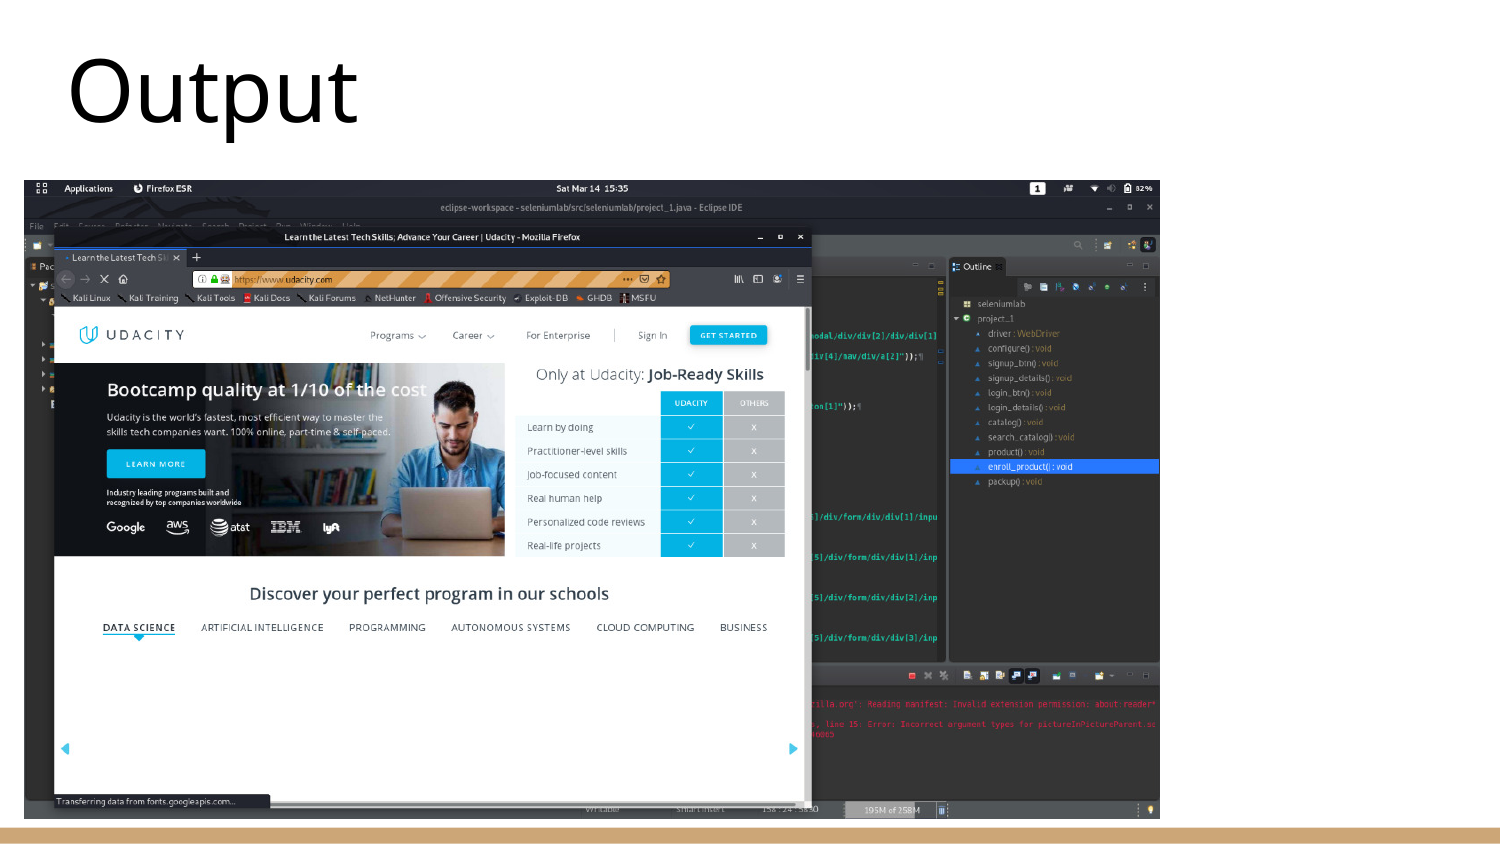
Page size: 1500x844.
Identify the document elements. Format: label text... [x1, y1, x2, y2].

title Output [51, 12, 1449, 156]
picture [24, 180, 1160, 819]
